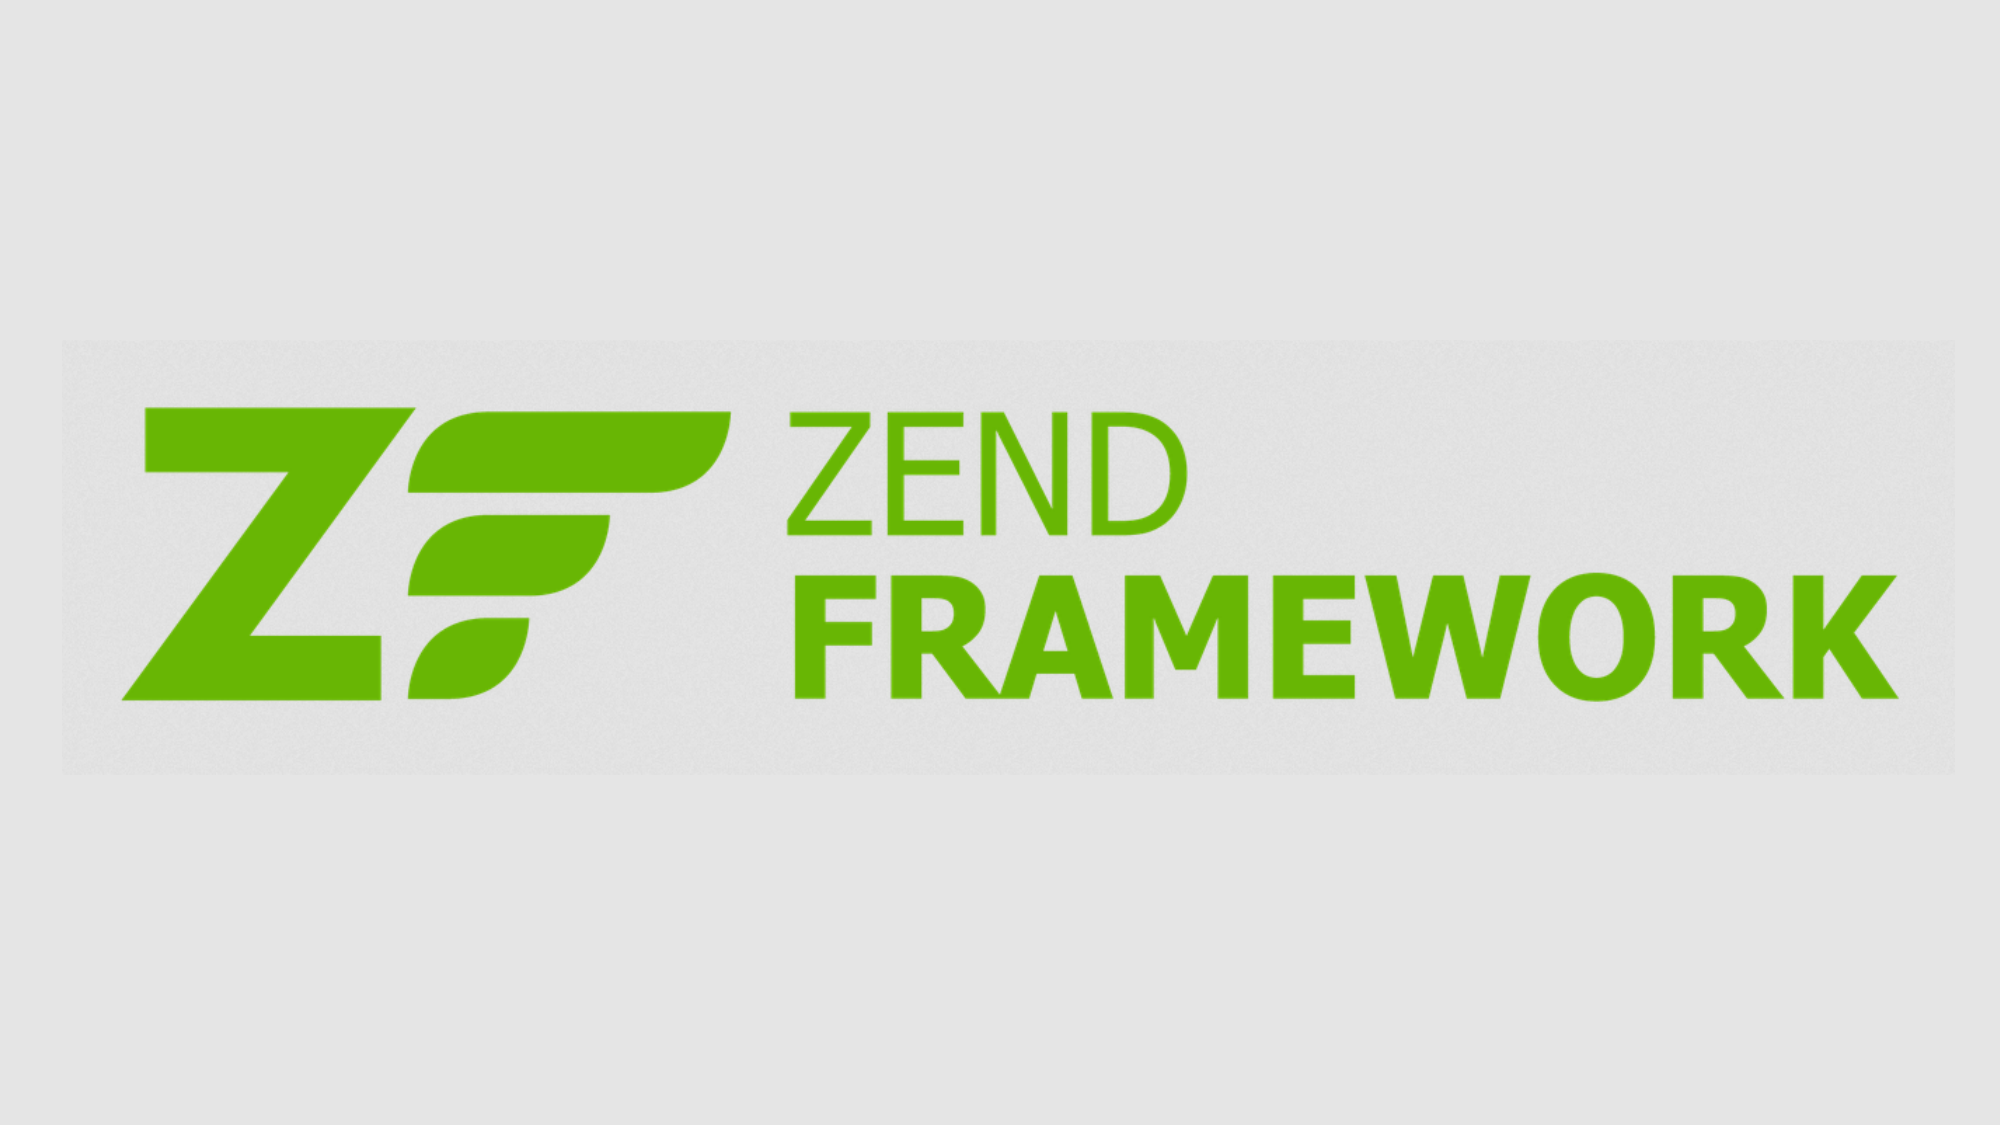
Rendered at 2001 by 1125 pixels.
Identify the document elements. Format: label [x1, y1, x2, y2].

picture [62, 340, 1955, 775]
